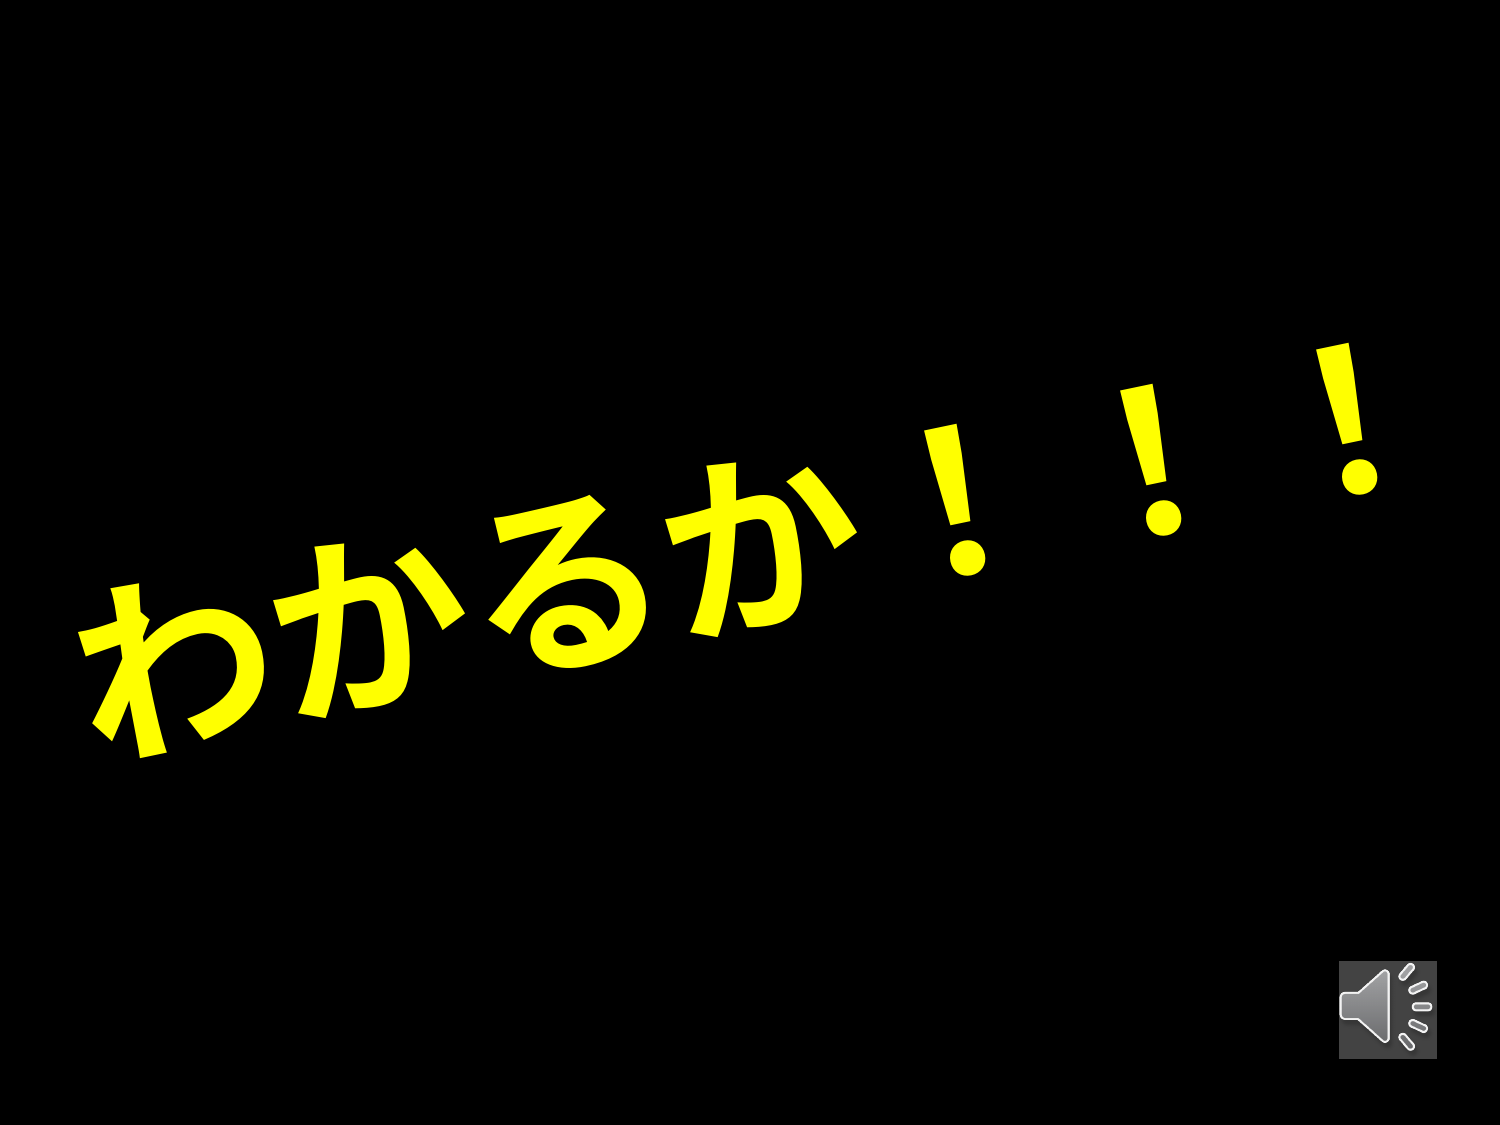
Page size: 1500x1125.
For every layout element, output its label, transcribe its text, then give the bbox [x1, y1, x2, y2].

text_box わかるか！！！ [27, 263, 1492, 810]
picture [1338, 959, 1439, 1060]
